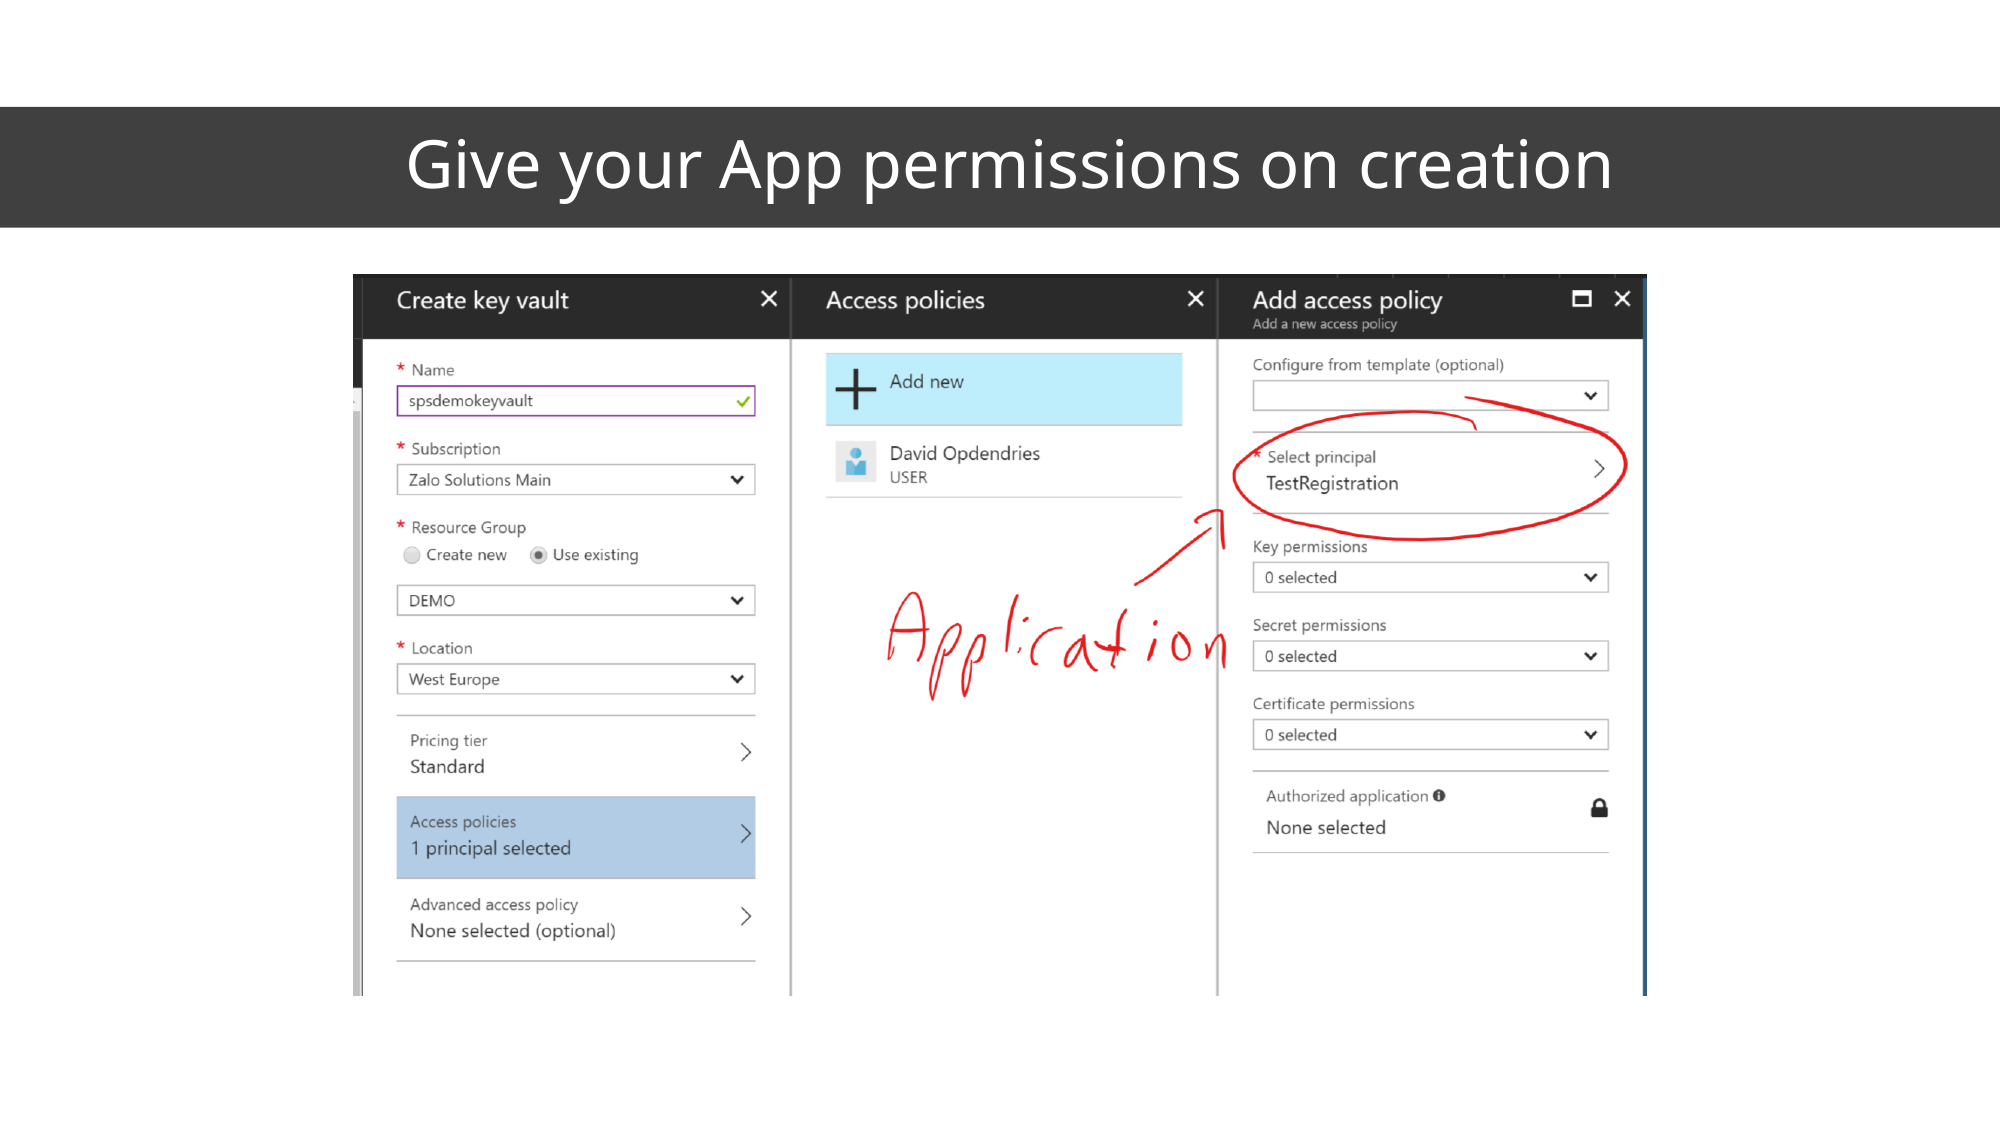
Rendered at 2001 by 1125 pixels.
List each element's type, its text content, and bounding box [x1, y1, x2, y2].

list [353, 274, 1647, 996]
text_box [0, 106, 2000, 229]
title Give your App permissions on creation [91, 105, 1931, 228]
